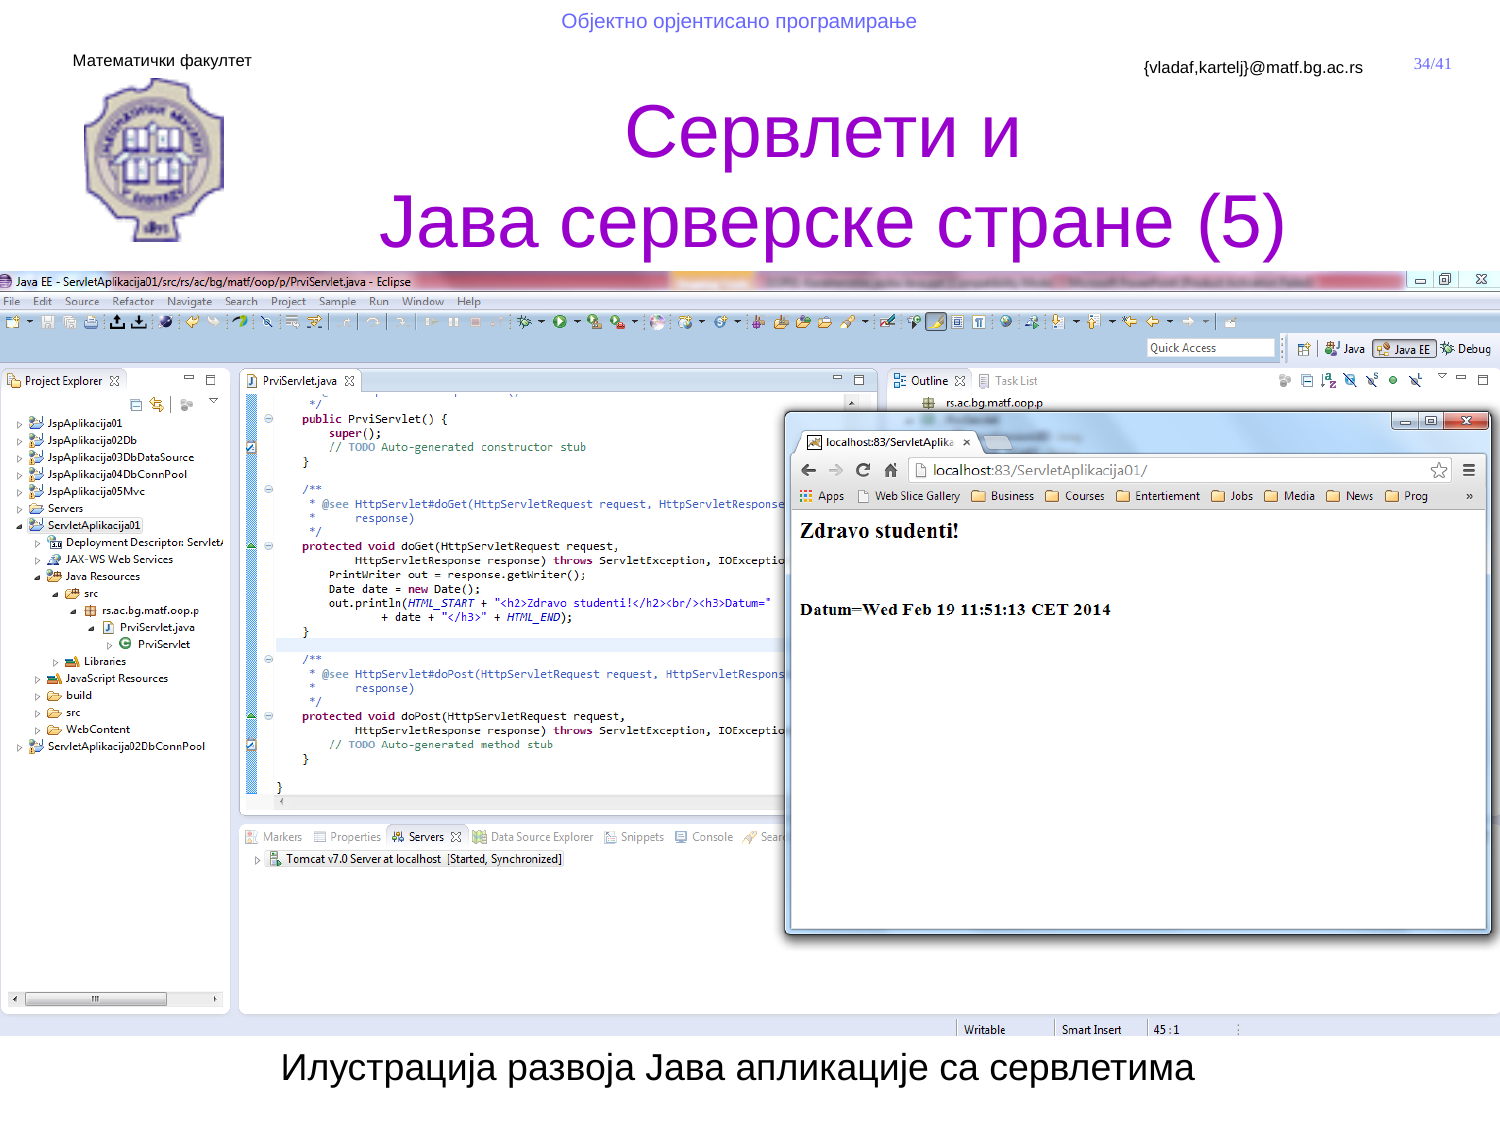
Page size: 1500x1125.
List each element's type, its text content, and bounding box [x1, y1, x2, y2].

picture [0, 271, 1500, 1036]
text_box Сервлети и Јава серверске стране (5) [230, 74, 1438, 270]
text_box Илустрација развоја Јава апликације са сервлетима [265, 1044, 1211, 1095]
picture [84, 78, 224, 242]
